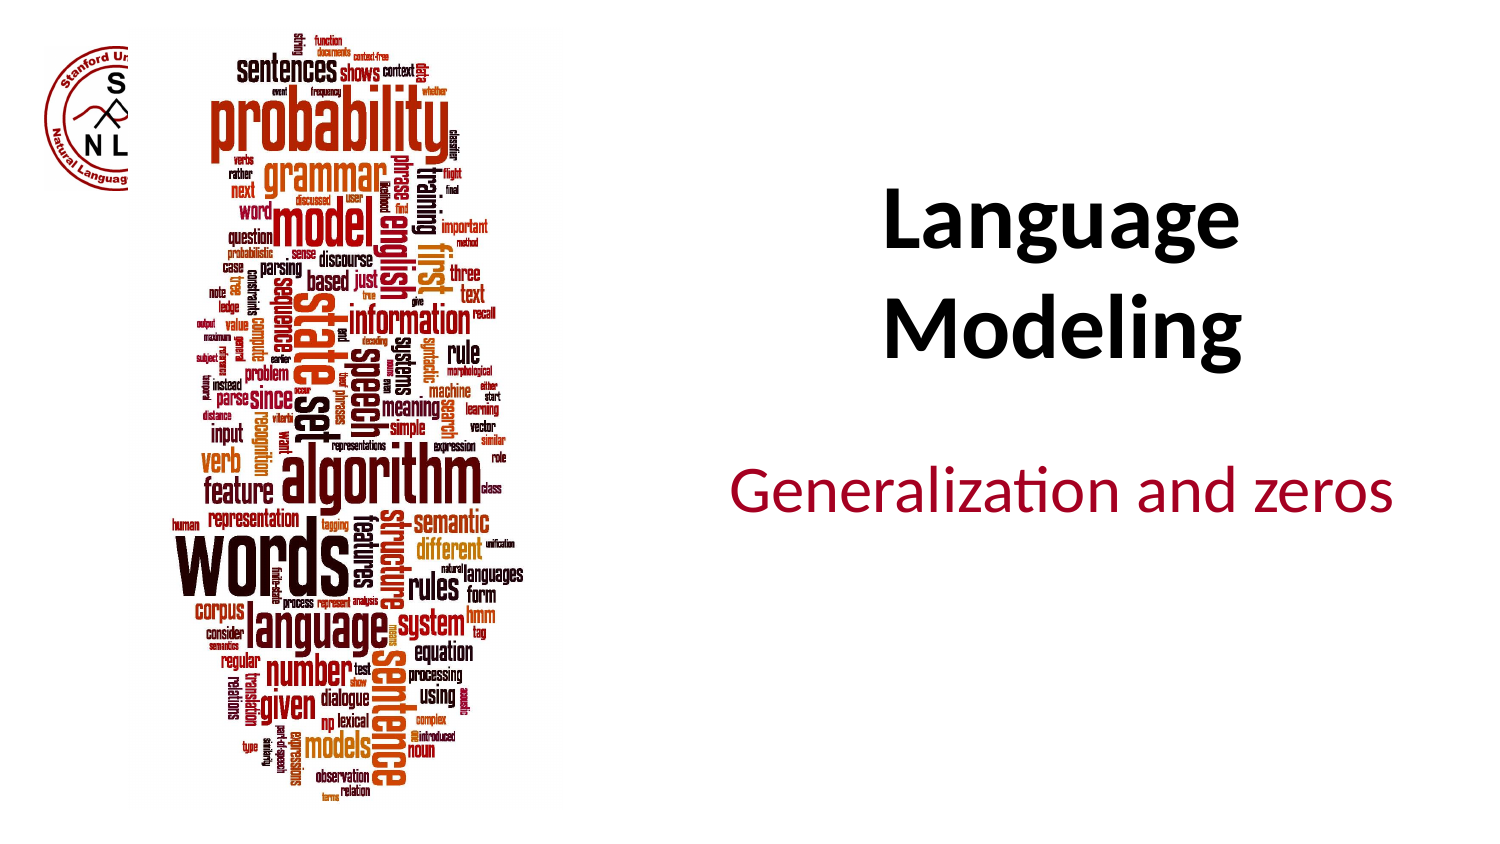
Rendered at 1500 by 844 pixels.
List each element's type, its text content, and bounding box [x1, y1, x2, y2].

picture [44, 27, 563, 810]
text_box Generalization and zeros [712, 374, 1413, 656]
text_box Language Modeling [749, 196, 1375, 385]
